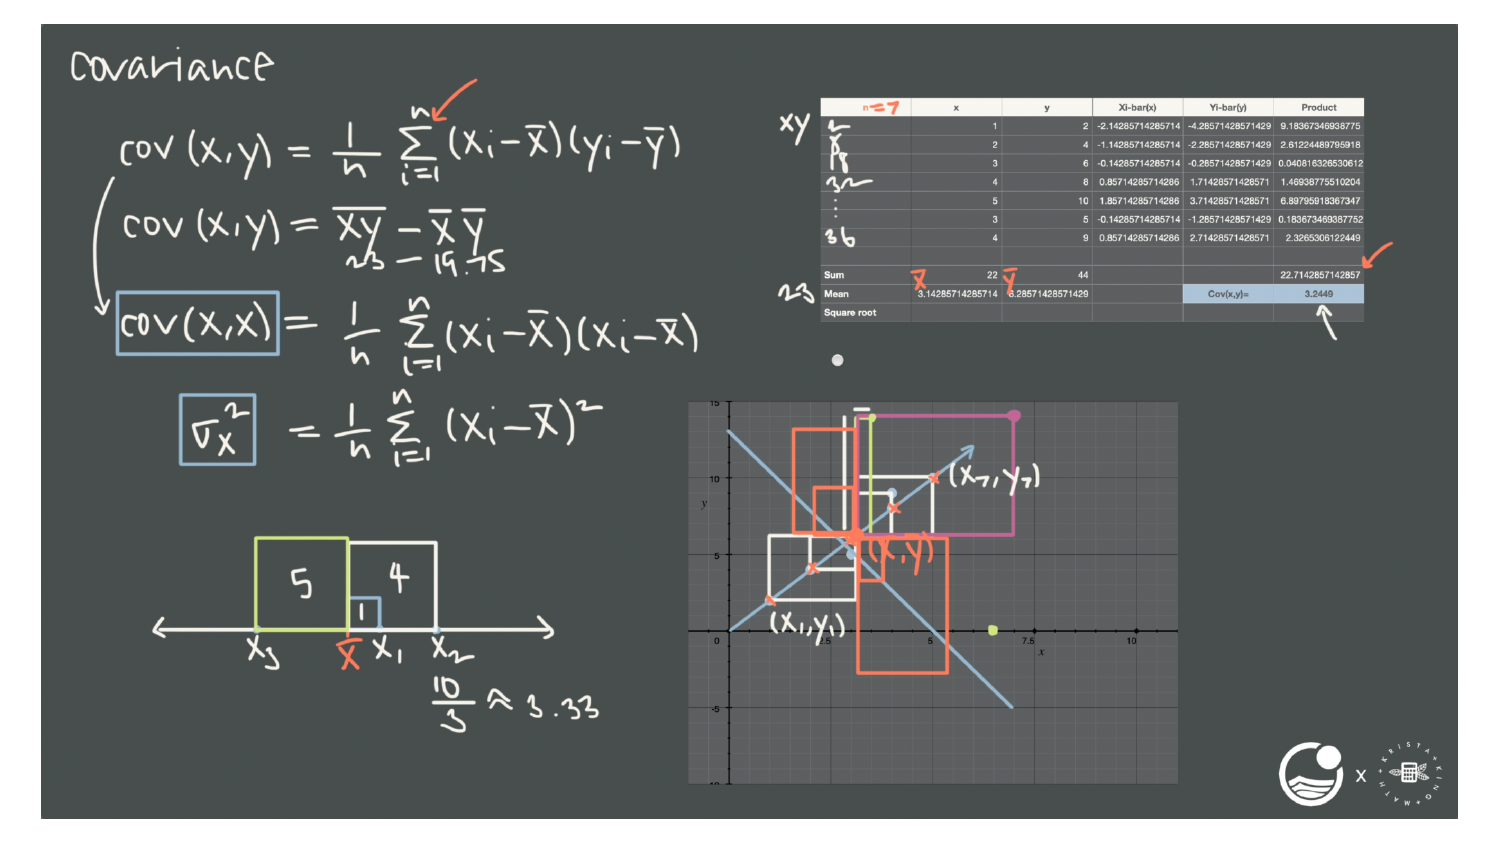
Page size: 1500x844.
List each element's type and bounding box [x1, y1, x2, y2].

picture [41, 24, 1459, 819]
